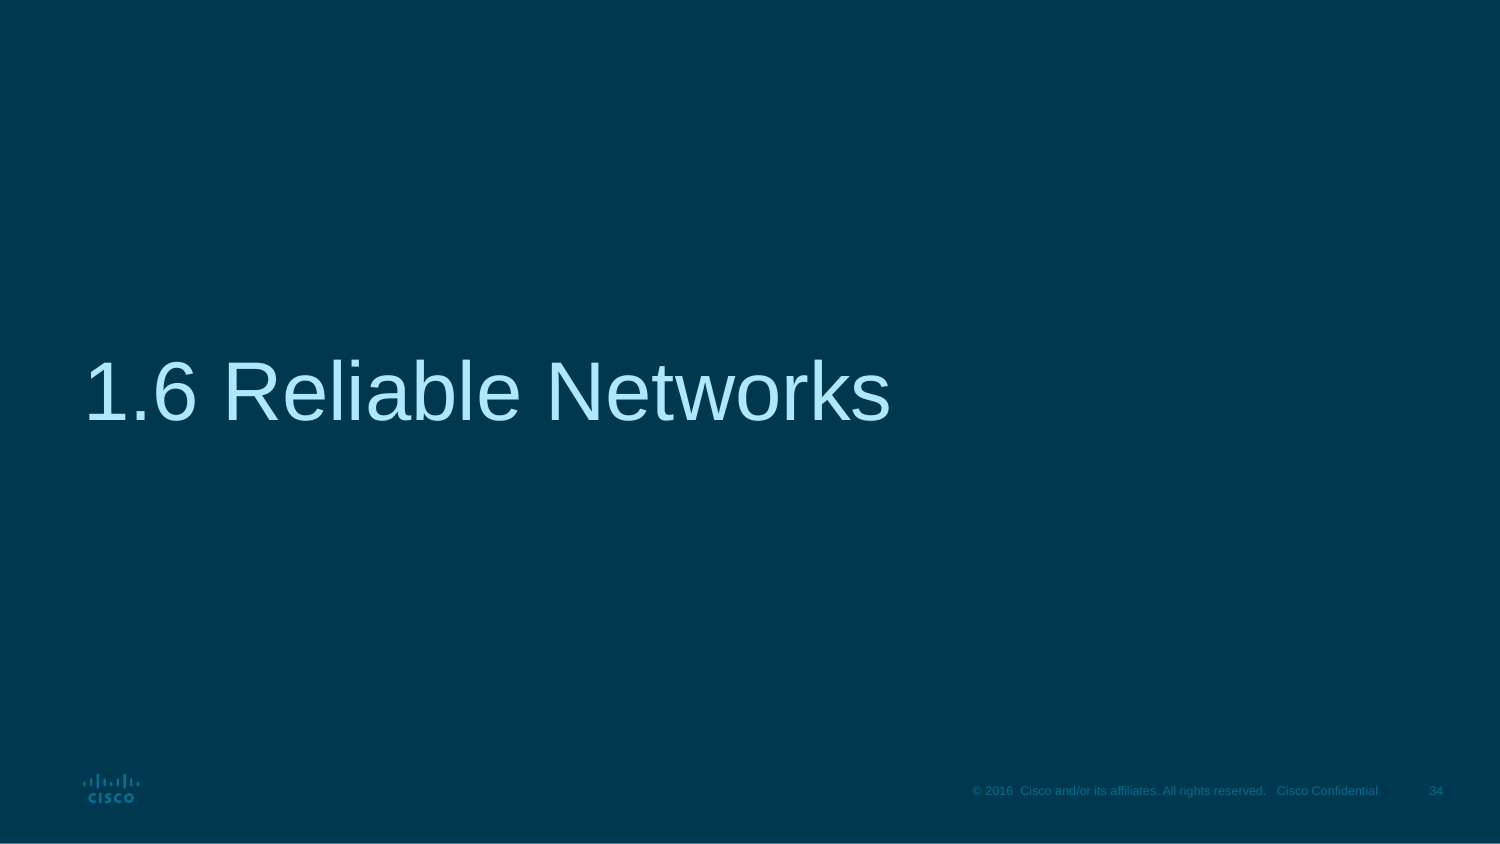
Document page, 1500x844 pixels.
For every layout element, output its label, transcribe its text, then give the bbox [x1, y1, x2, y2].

title 1.6 Reliable Networks [68, 150, 1419, 446]
